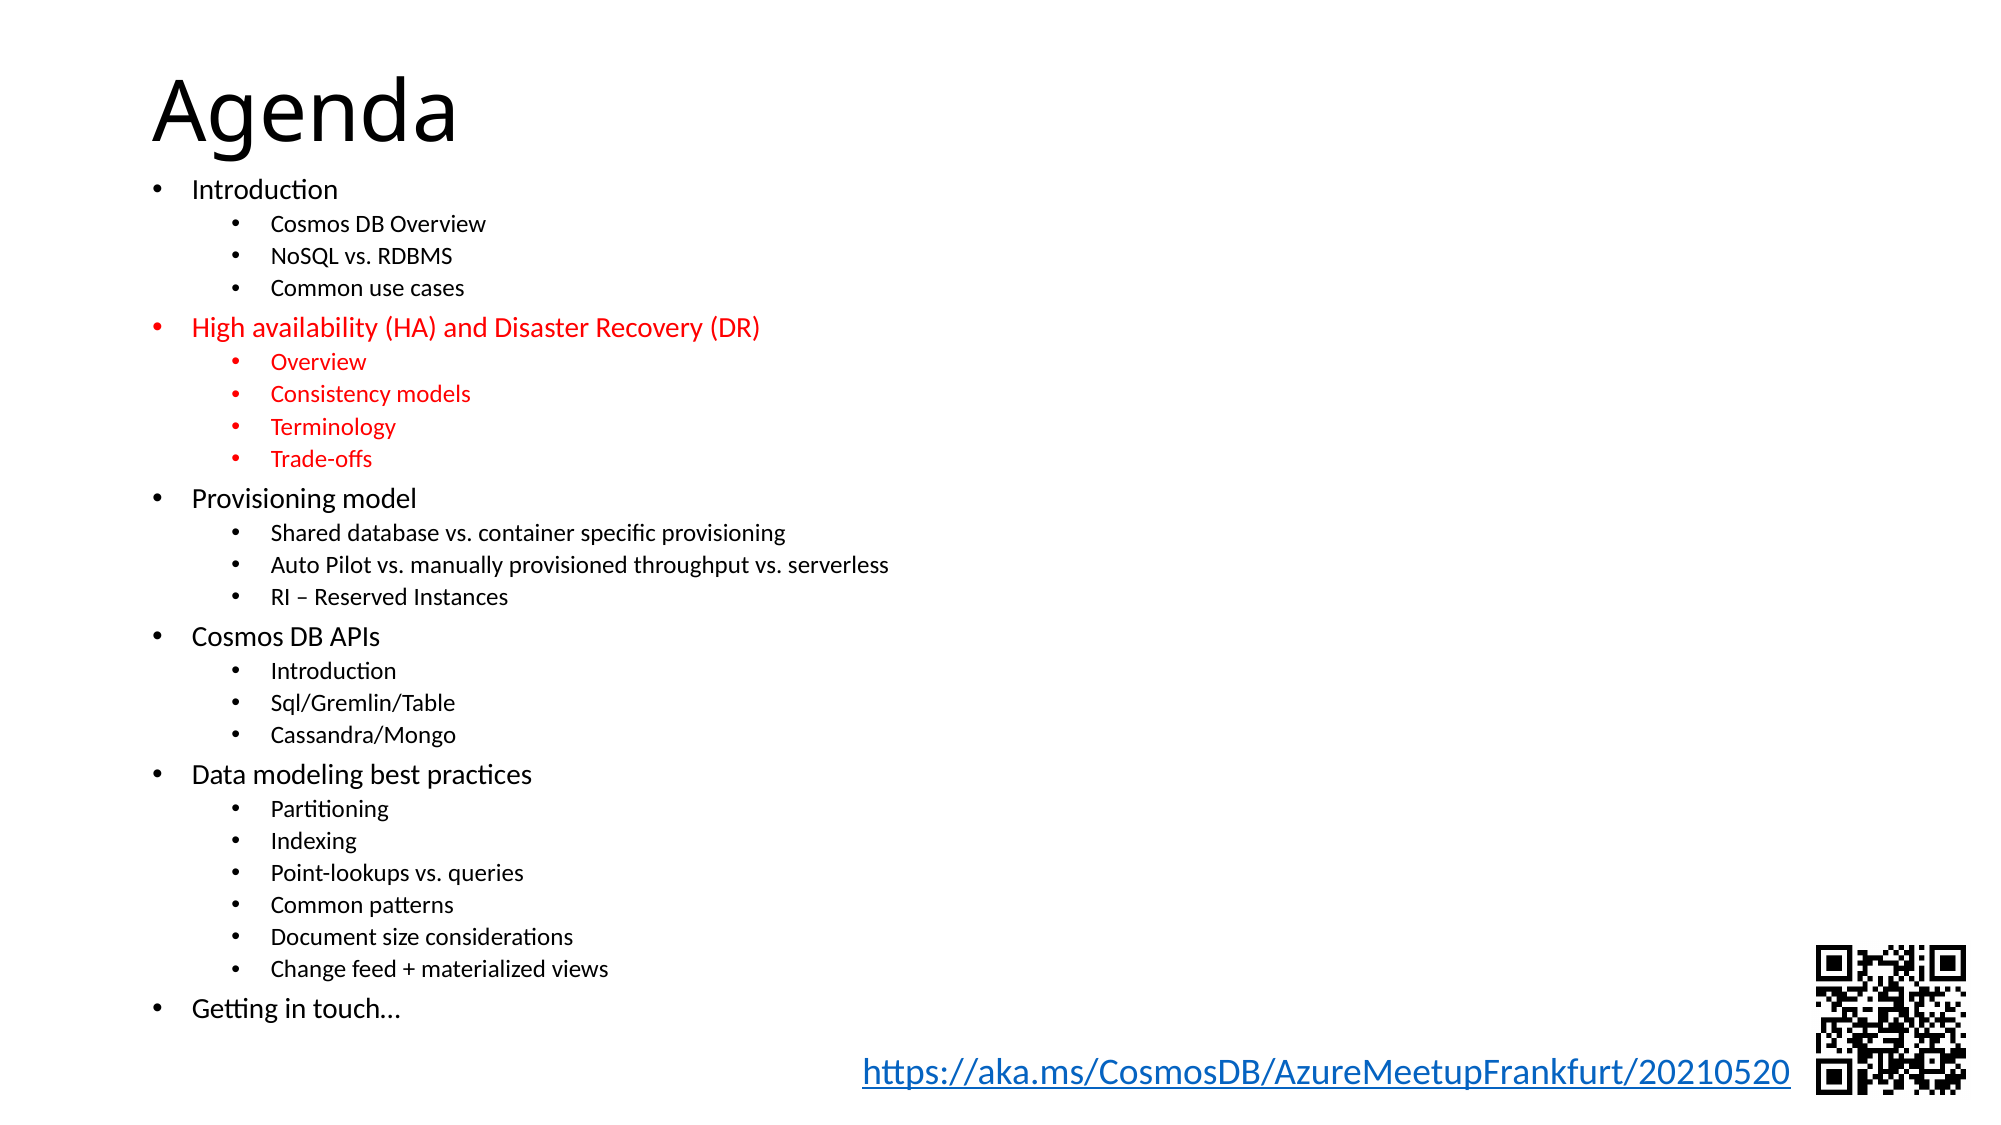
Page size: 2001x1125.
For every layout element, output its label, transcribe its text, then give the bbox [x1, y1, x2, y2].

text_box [842, 940, 1971, 1101]
list Introduction Cosmos DB Overview NoSQL vs. RDBMS Common use cases High availability (HA) and Disaster Recovery (DR) Overview Consistency models Terminology Trade-offs Provisioning model Shared database vs. container specific provisioning Auto Pilot vs. manually provisioned throughput vs. serverless RI – Reserved Instances Cosmos DB APIs Introduction Sql/Gremlin/Table Cassandra/Mongo Data modeling best practices Partitioning Indexing Point-lookups vs. queries Common patterns Document size considerations Change feed + materialized views Getting in touch… [137, 167, 1863, 1040]
title Agenda [137, 59, 1863, 167]
